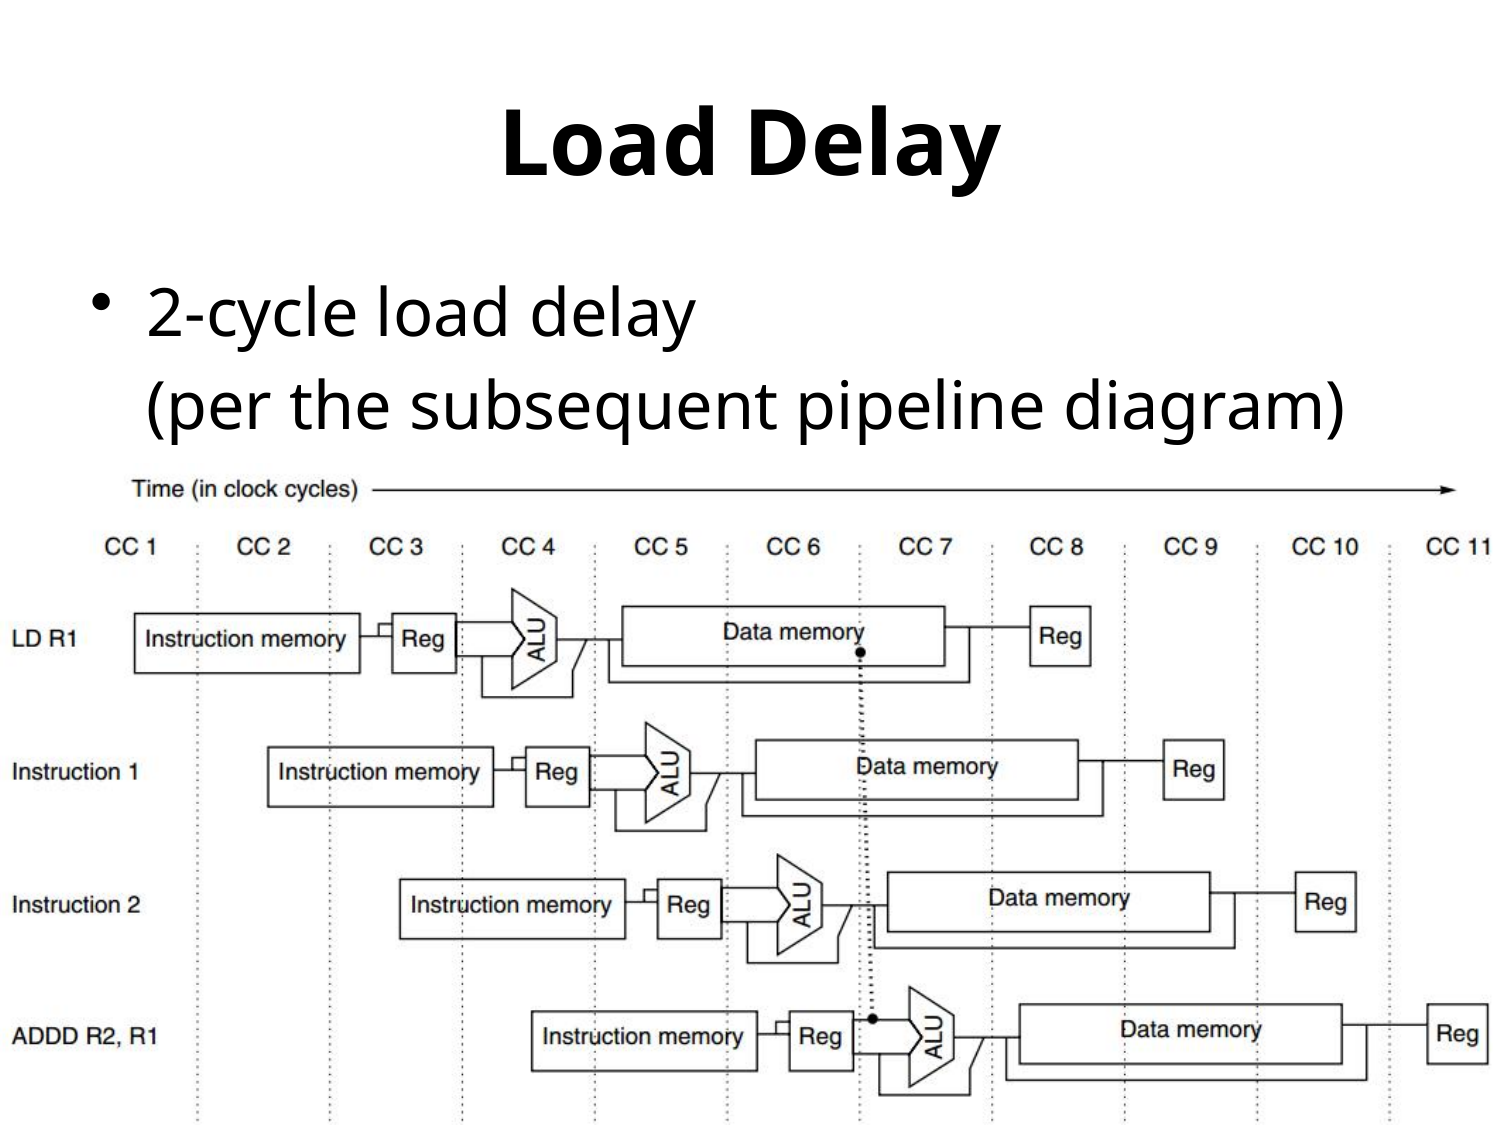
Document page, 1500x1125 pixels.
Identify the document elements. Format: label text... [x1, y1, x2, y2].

list 2-cycle load delay (per the subsequent pipeline diagram) [75, 262, 1500, 463]
title Load Delay [0, 45, 1500, 233]
picture [0, 463, 1500, 1125]
